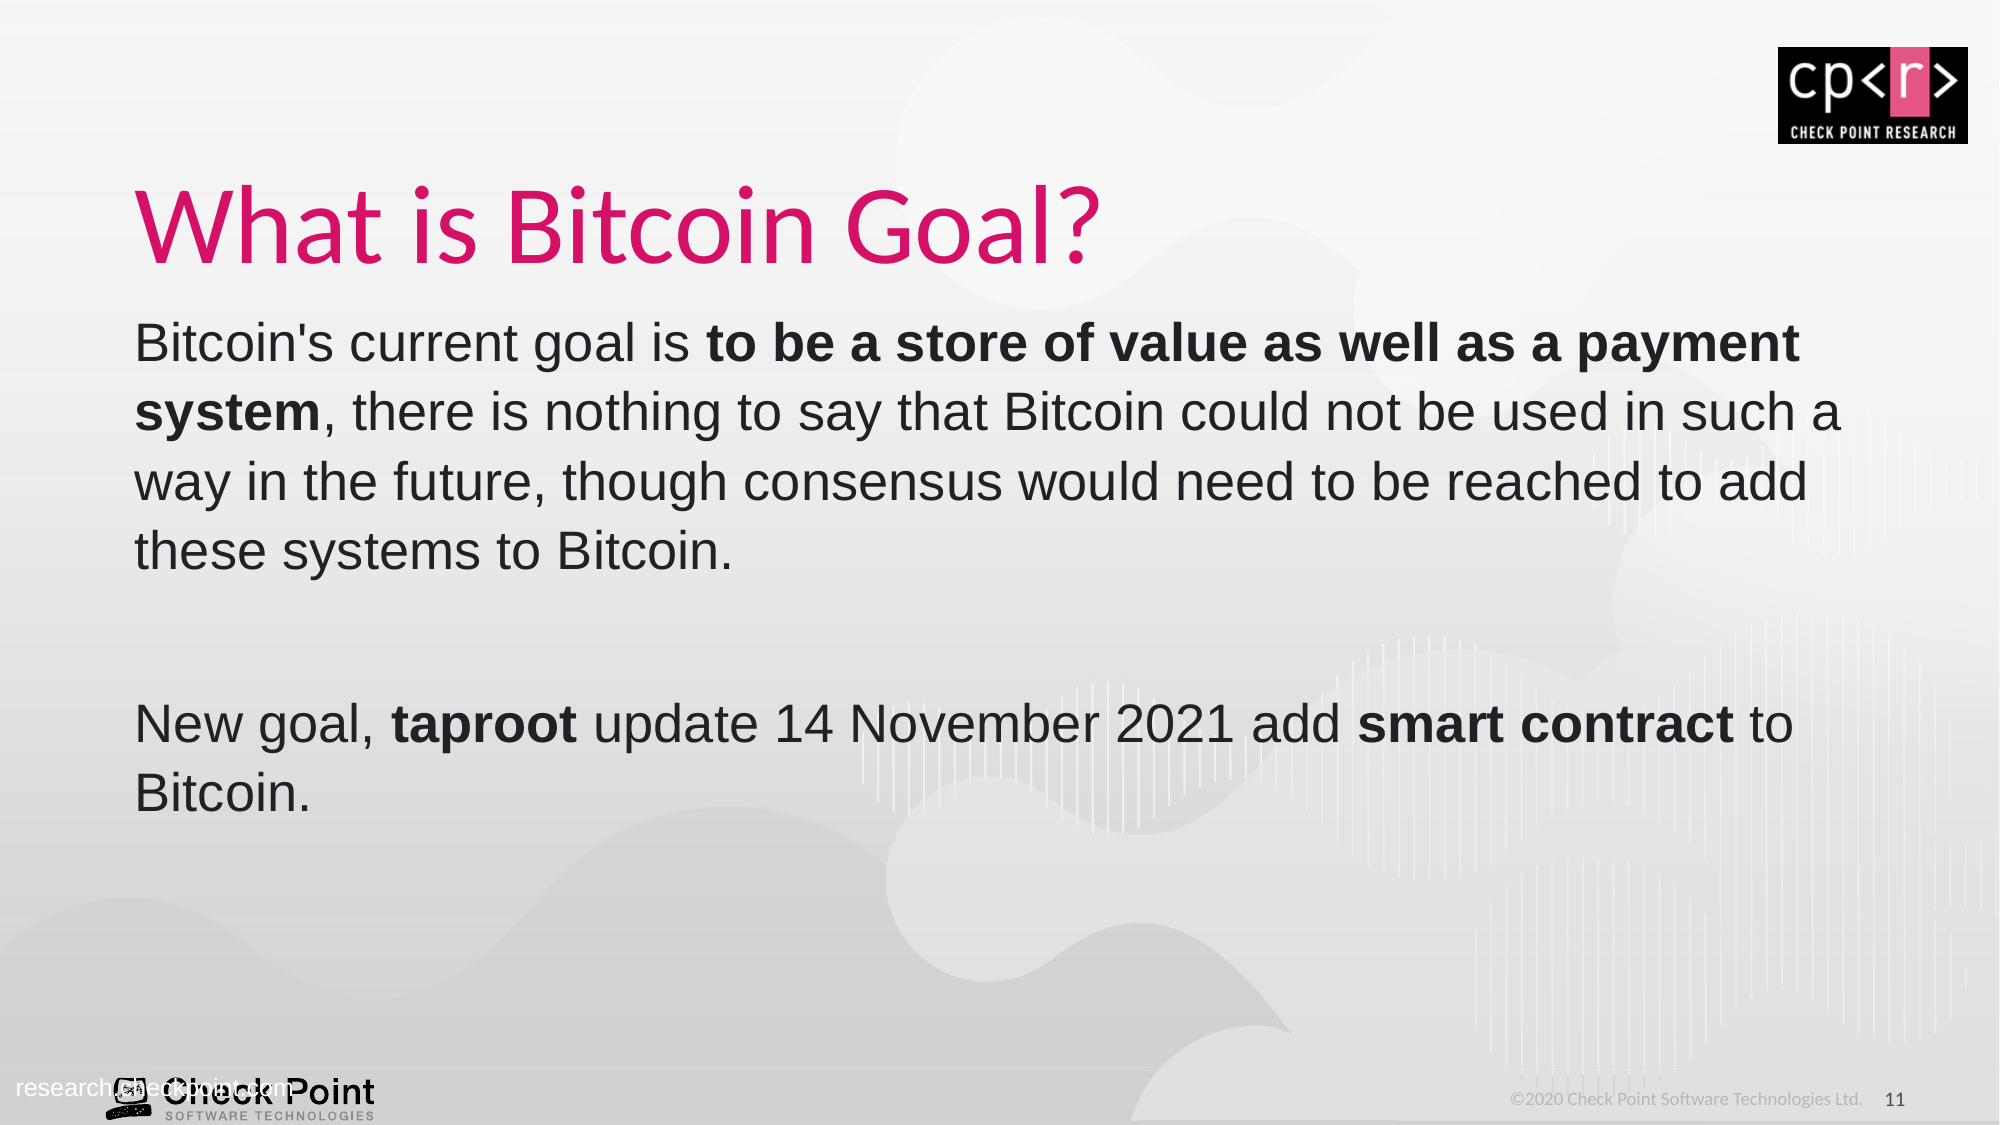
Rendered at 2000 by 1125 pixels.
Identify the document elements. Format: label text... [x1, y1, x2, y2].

title What is Bitcoin Goal? [119, 134, 1808, 251]
picture [315, 1089, 324, 1101]
text_box Bitcoin's current goal is to be a store of value as well as a payment system, there is nothing to say that Bitcoin could not be used in such a way in the future, though consensus would need to be reached to add these systems to Bitcoin. New goal, taproot update 14 November 2021 add smart contract to Bitcoin. [119, 295, 1900, 830]
text_box research.checkpoint.com [0, 1063, 310, 1109]
picture [0, 1068, 2000, 1125]
picture [0, 0, 2000, 1067]
